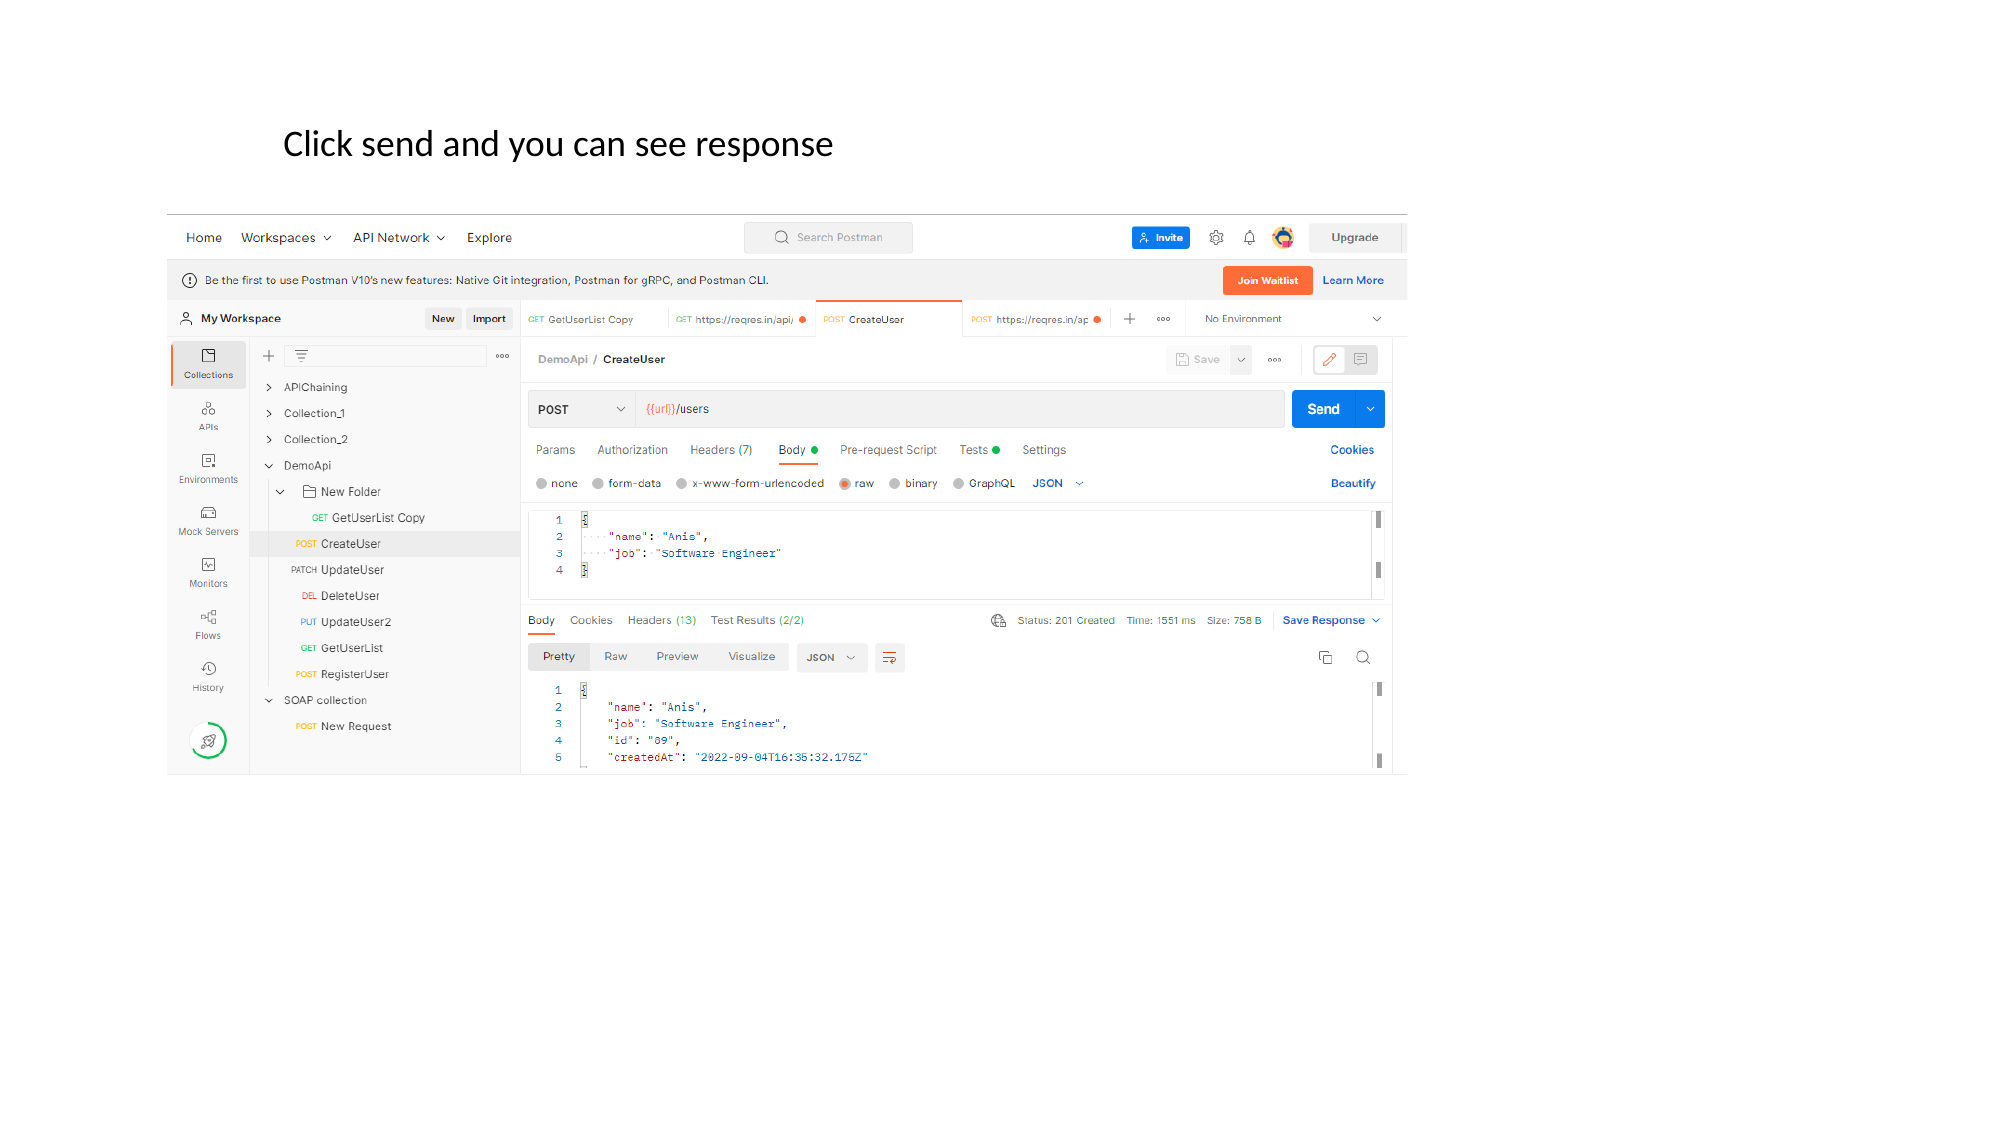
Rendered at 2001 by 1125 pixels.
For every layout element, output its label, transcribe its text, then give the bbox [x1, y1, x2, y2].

text_box Click send and you can see response [268, 111, 1045, 172]
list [167, 214, 1408, 776]
